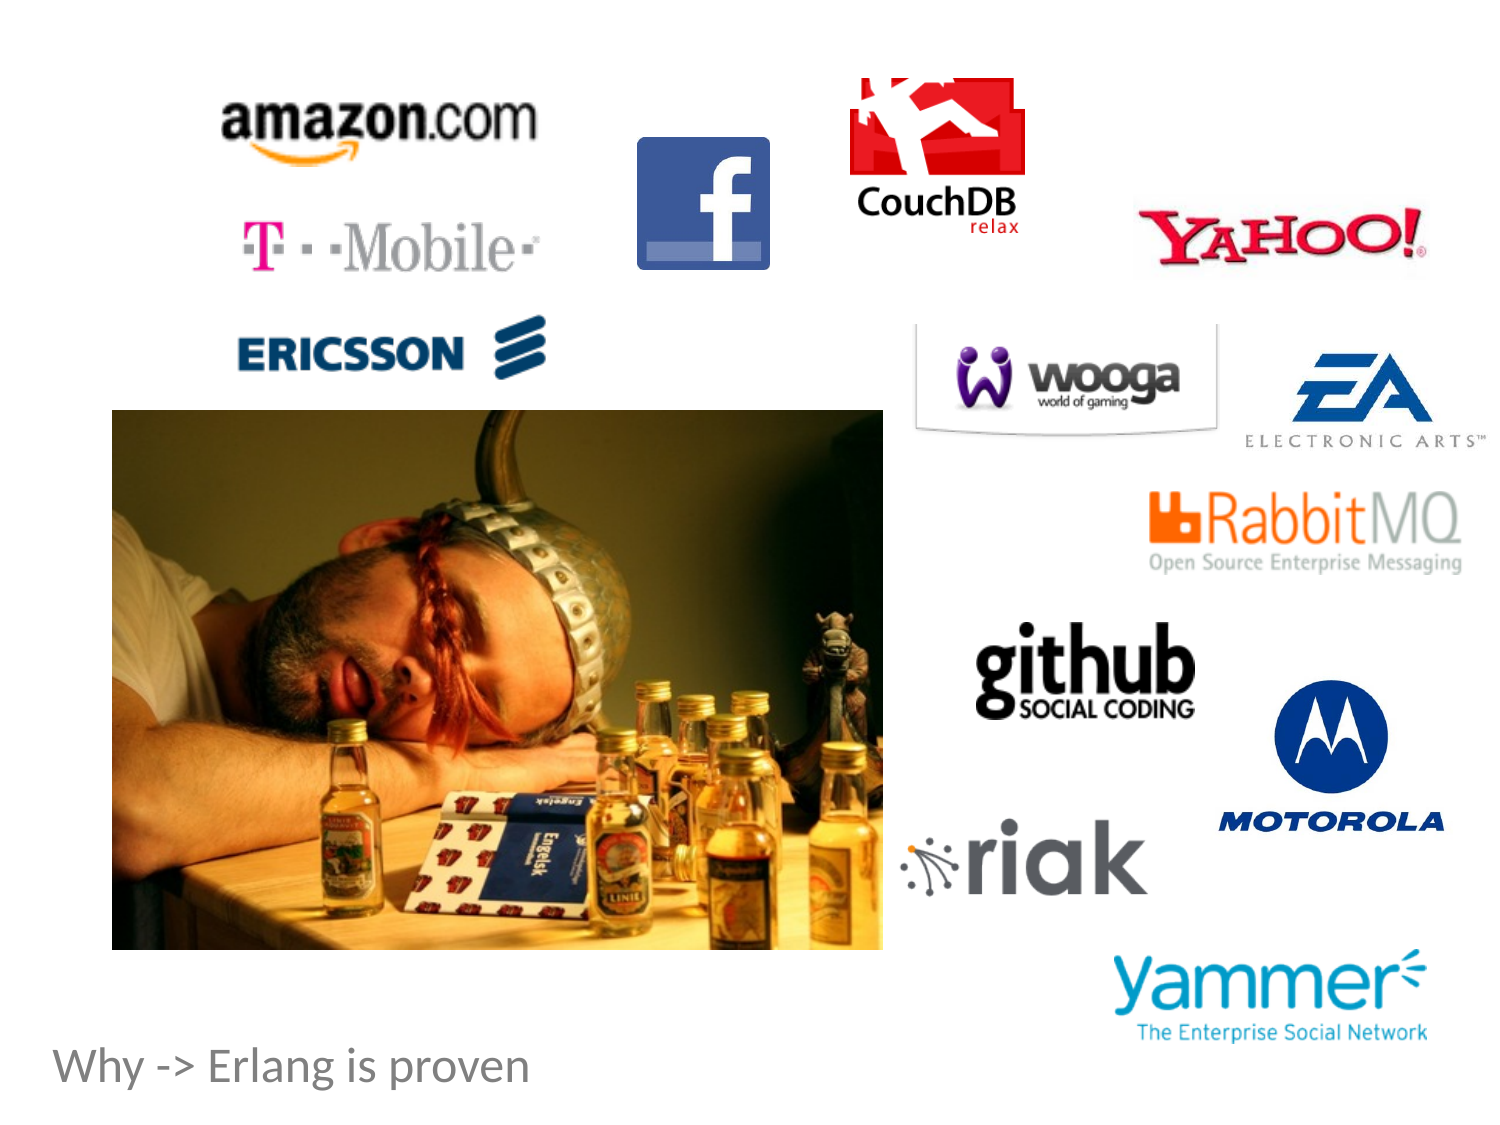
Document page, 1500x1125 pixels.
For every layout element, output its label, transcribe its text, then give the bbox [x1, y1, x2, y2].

text_box [60, 531, 702, 980]
picture [112, 410, 883, 951]
picture [235, 209, 549, 284]
picture [220, 101, 563, 167]
picture [975, 622, 1196, 720]
picture [1113, 949, 1427, 1044]
text_box Why -> Erlang is proven [37, 1024, 1463, 1100]
picture [1128, 194, 1435, 280]
picture [887, 805, 1162, 911]
picture [850, 78, 1025, 234]
picture [235, 312, 549, 384]
picture [1200, 662, 1463, 850]
picture [912, 323, 1220, 442]
picture [1238, 337, 1490, 455]
picture [1149, 491, 1463, 575]
picture [637, 137, 770, 270]
